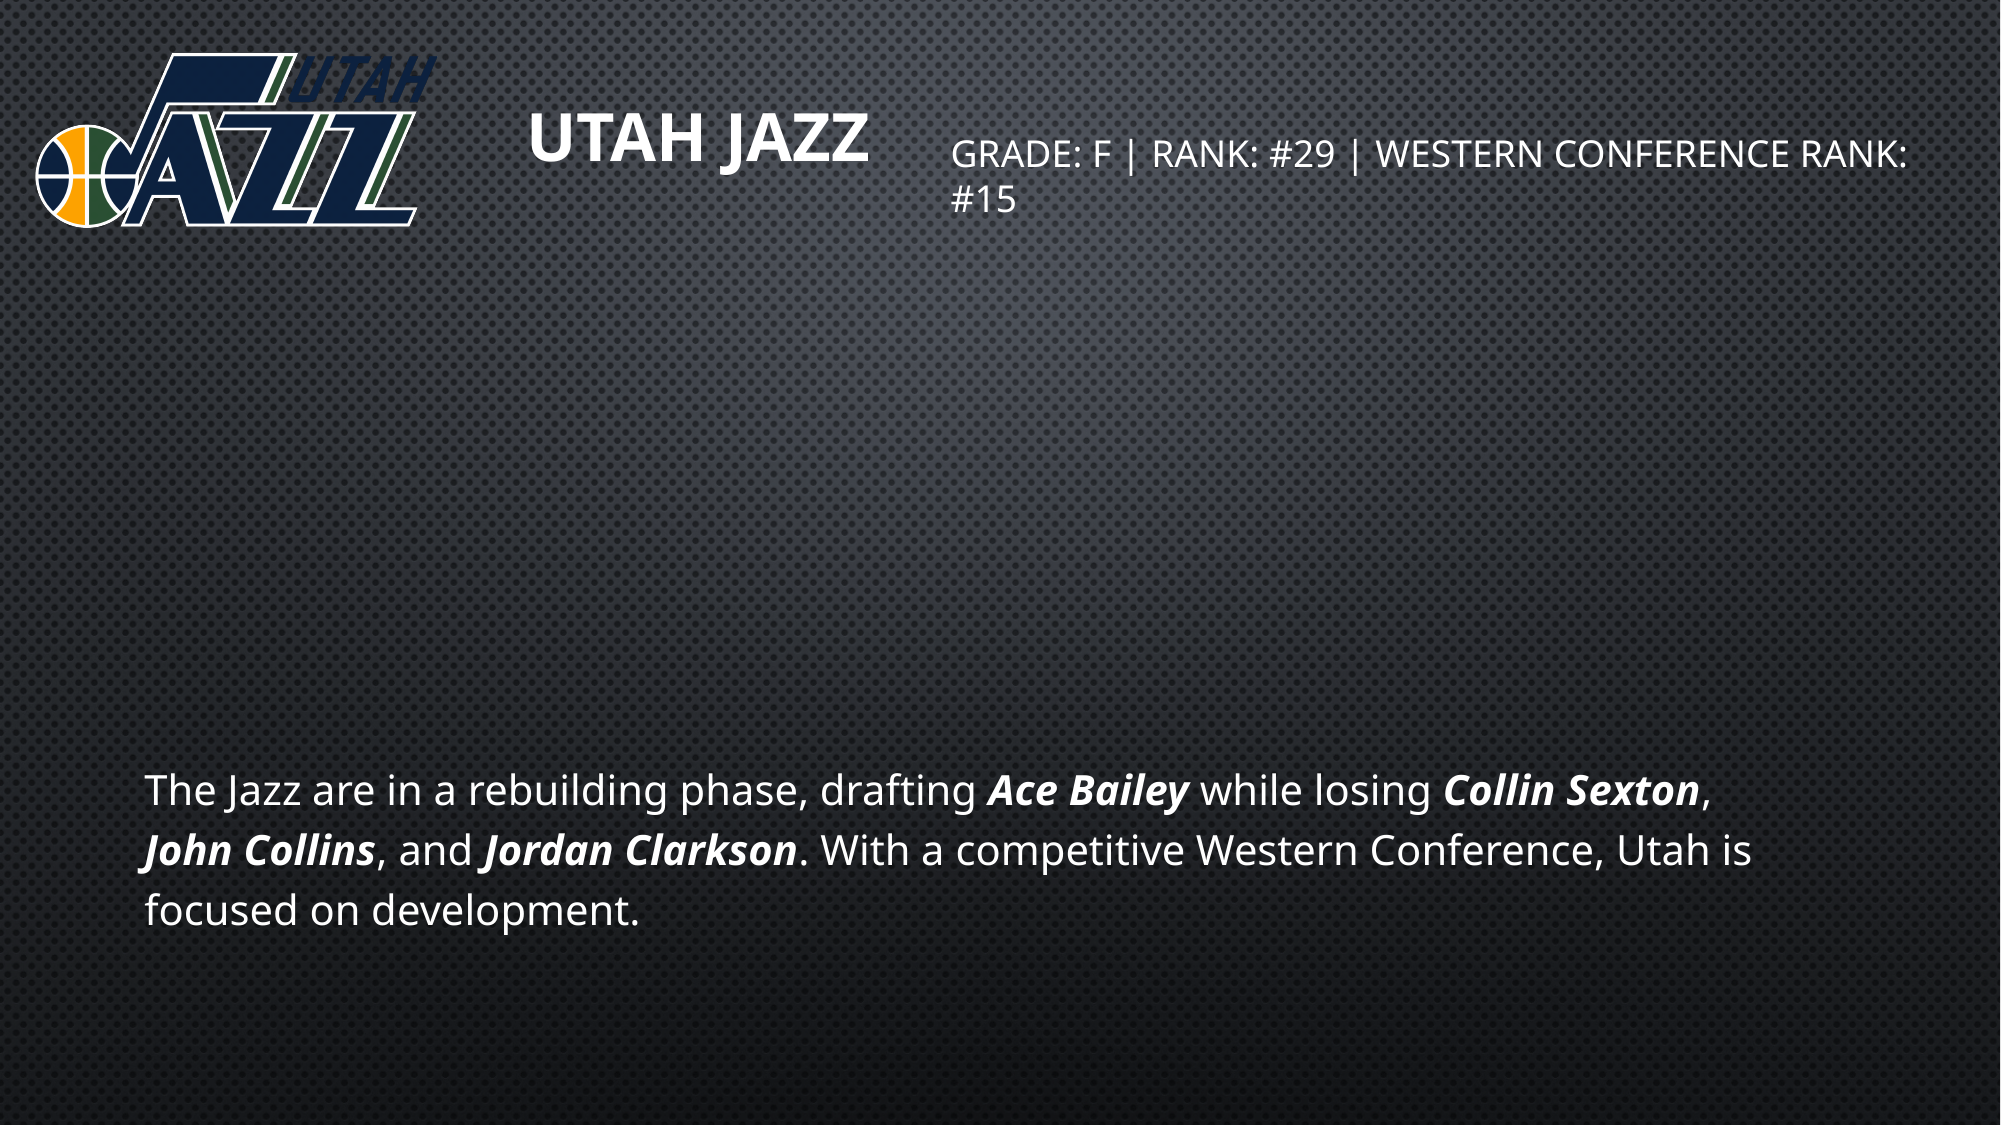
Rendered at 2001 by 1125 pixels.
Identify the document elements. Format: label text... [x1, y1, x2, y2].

text_box UTAH JAZZ [511, 41, 2000, 228]
text_box The Jazz are in a rebuilding phase, drafting Ace Bailey while losing Collin Sexton, John Collins, and Jordan Clarkson. With a competitive Western Conference, Utah is focused on development. [129, 746, 1797, 942]
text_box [349, 279, 1436, 695]
picture [17, 53, 456, 228]
